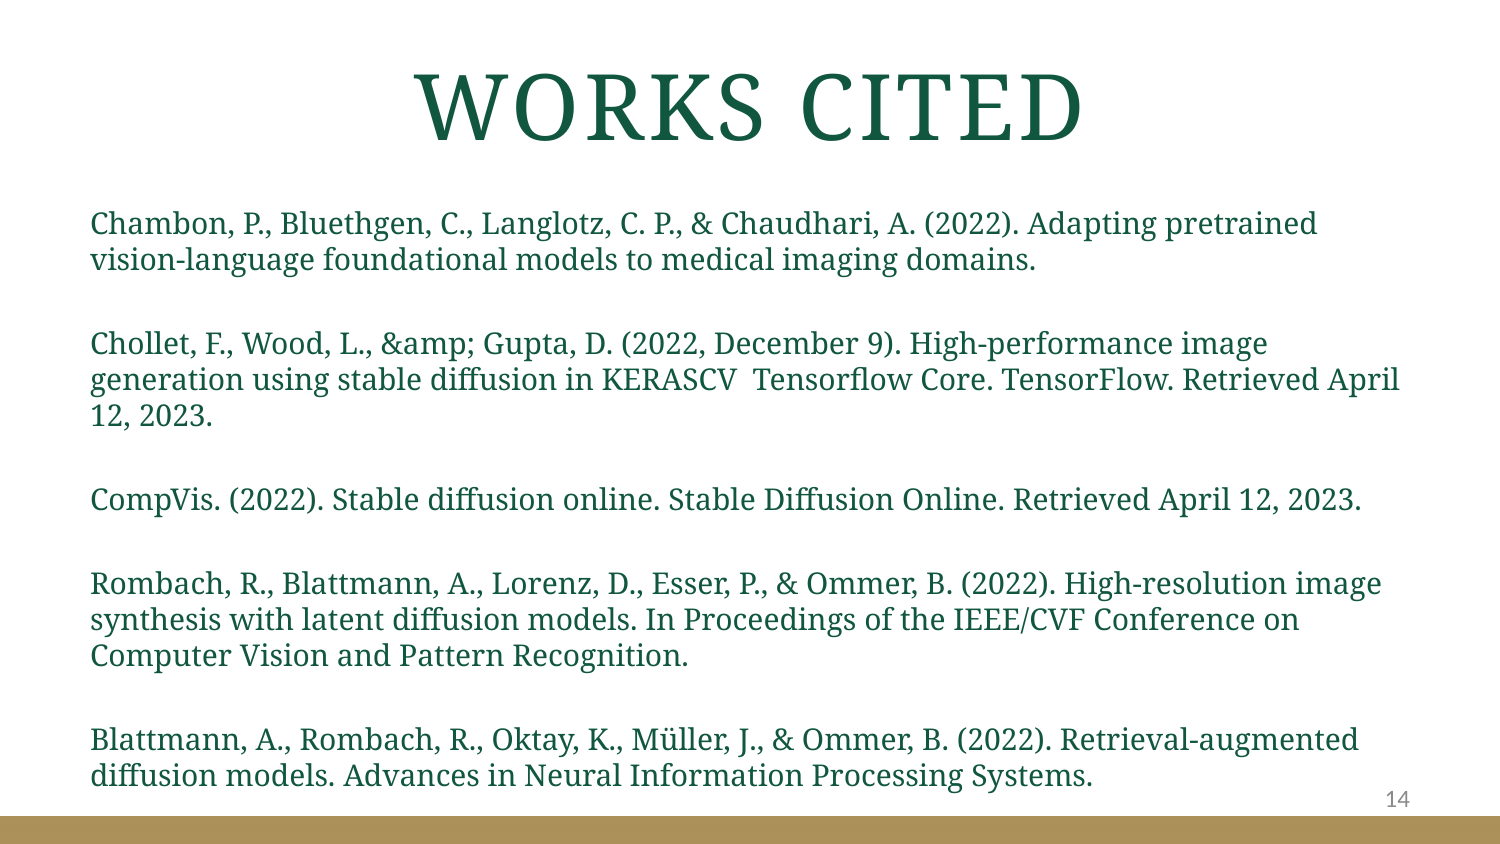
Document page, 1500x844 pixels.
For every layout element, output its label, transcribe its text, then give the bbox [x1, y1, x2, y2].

title Works Cited [75, 33, 1425, 175]
list Chambon, P., Bluethgen, C., Langlotz, C. P., & Chaudhari, A. (2022). Adapting pretrained vision-language foundational models to medical imaging domains. Chollet, F., Wood, L., &amp; Gupta, D. (2022, December 9). High-performance image generation using stable diffusion in KERASCV Tensorflow Core. TensorFlow. Retrieved April 12, 2023. CompVis. (2022). Stable diffusion online. Stable Diffusion Online. Retrieved April 12, 2023. Rombach, R., Blattmann, A., Lorenz, D., Esser, P., & Ommer, B. (2022). High-resolution image synthesis with latent diffusion models. In Proceedings of the IEEE/CVF Conference on Computer Vision and Pattern Recognition. Blattmann, A., Rombach, R., Oktay, K., Müller, J., & Ommer, B. (2022). Retrieval-augmented diffusion models. Advances in Neural Information Processing Systems. [75, 196, 1425, 810]
picture [0, 0, 1500, 844]
slide_number 14 [1074, 775, 1425, 821]
